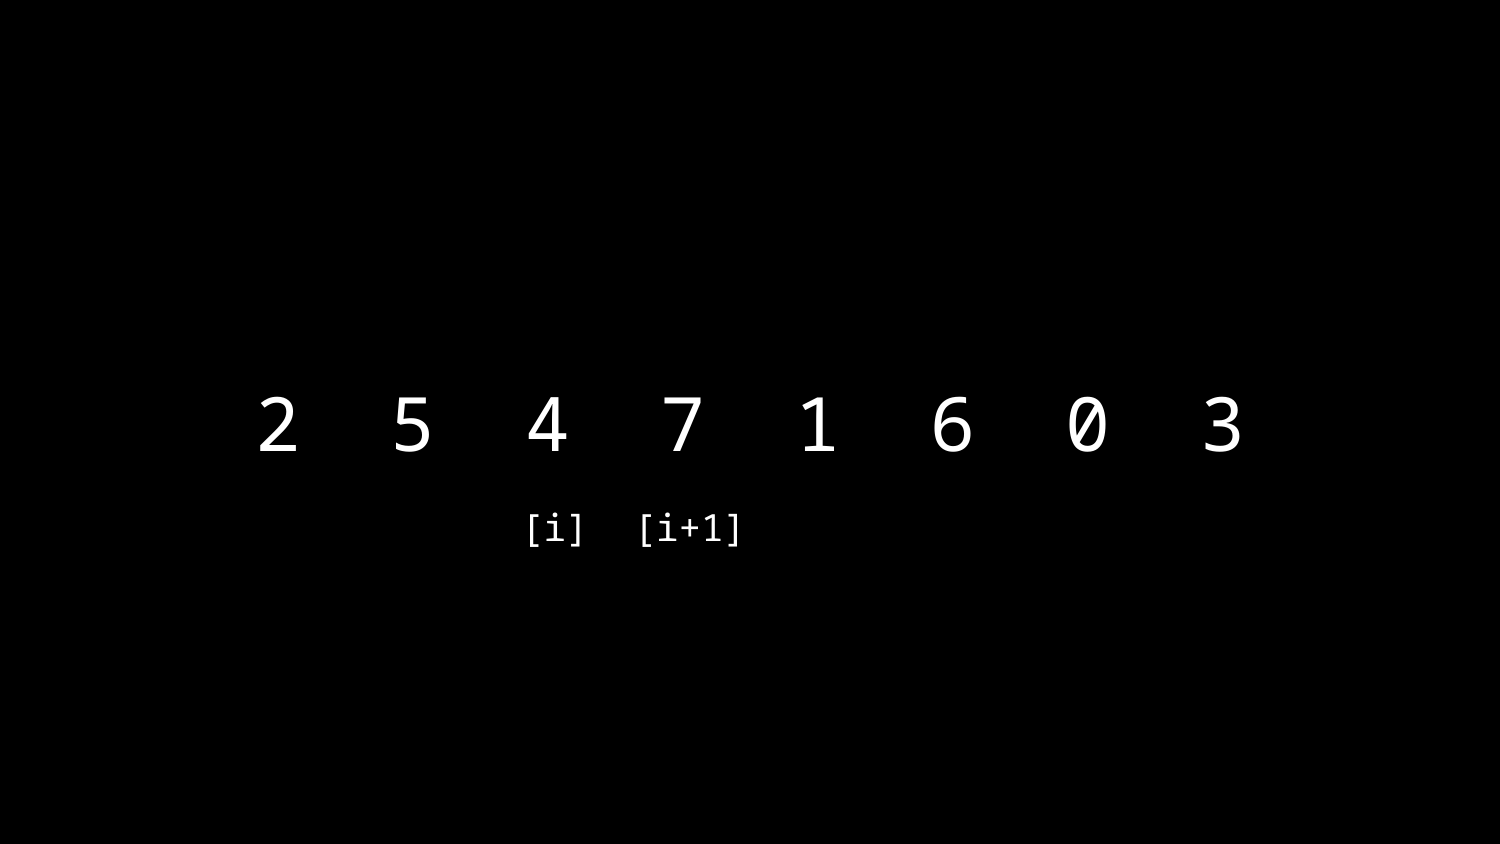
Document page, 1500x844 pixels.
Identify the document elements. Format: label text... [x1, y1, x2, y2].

title 2 5 4 7 1 6 0 3 [51, 352, 1449, 491]
text_box [i] [i+1] [497, 488, 770, 582]
